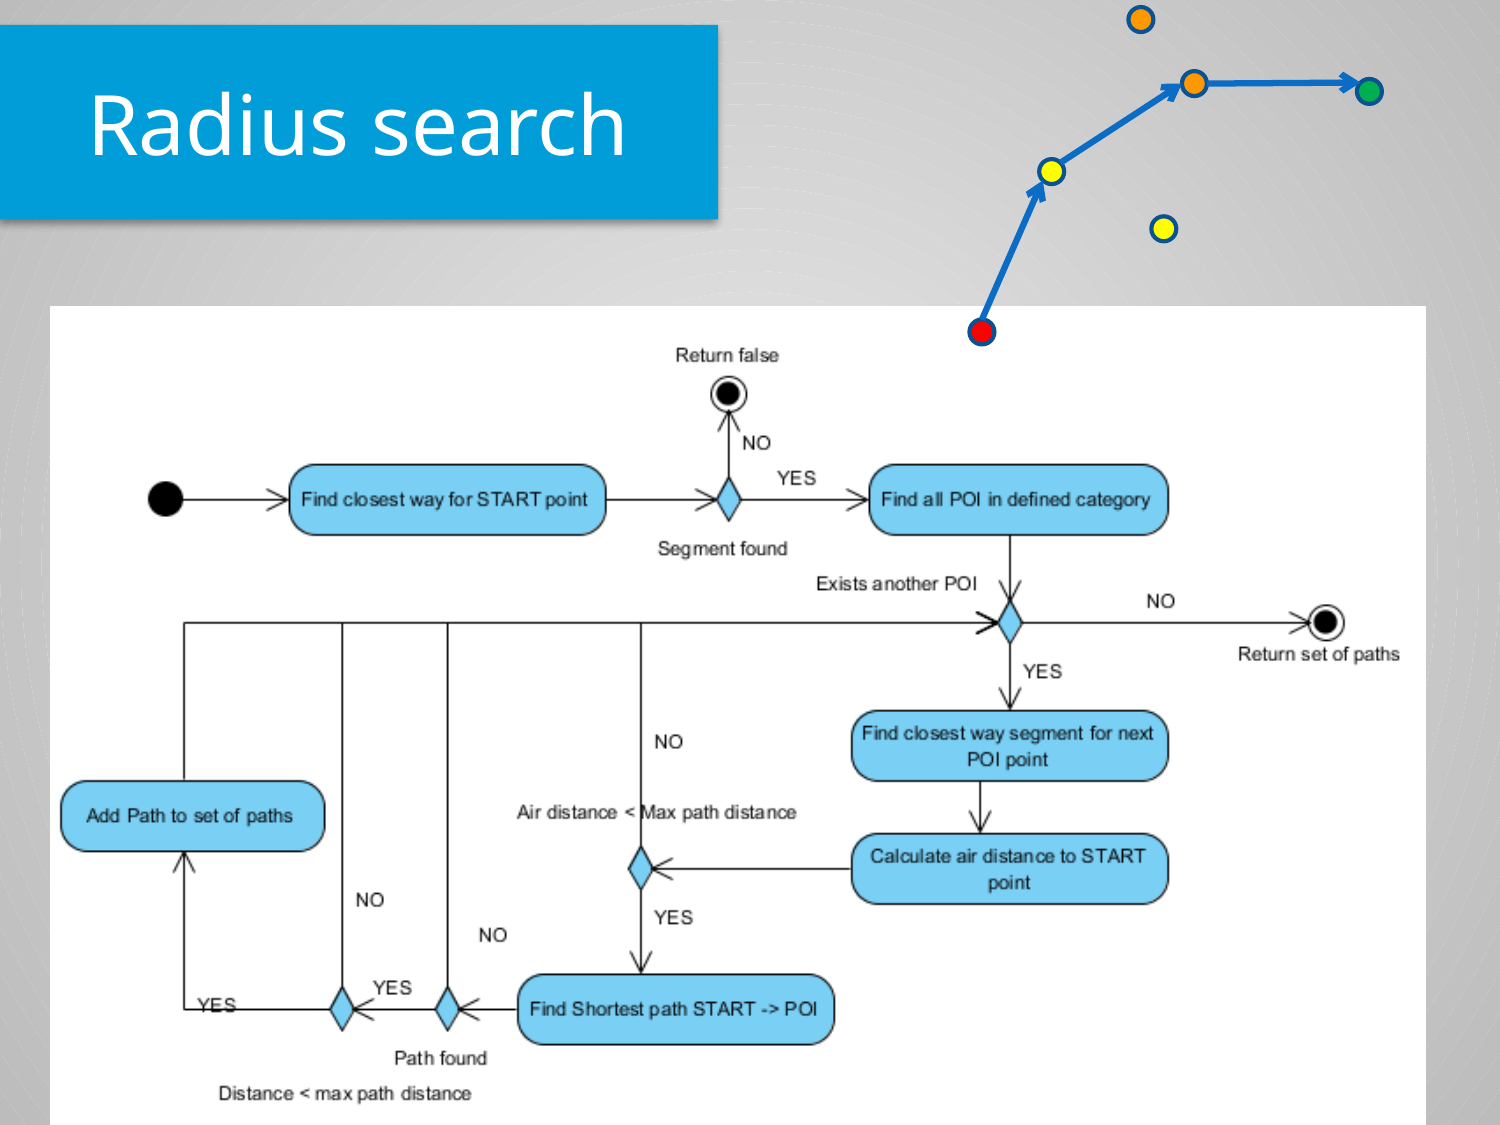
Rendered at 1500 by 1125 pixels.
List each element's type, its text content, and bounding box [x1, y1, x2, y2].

text_box [1180, 69, 1209, 99]
text_box [1149, 214, 1179, 244]
text_box Radius search [0, 24, 719, 220]
picture [49, 305, 1427, 1125]
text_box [981, 180, 1044, 320]
text_box [1354, 76, 1384, 106]
text_box [1126, 4, 1156, 35]
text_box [1060, 83, 1183, 163]
text_box [1037, 157, 1067, 187]
